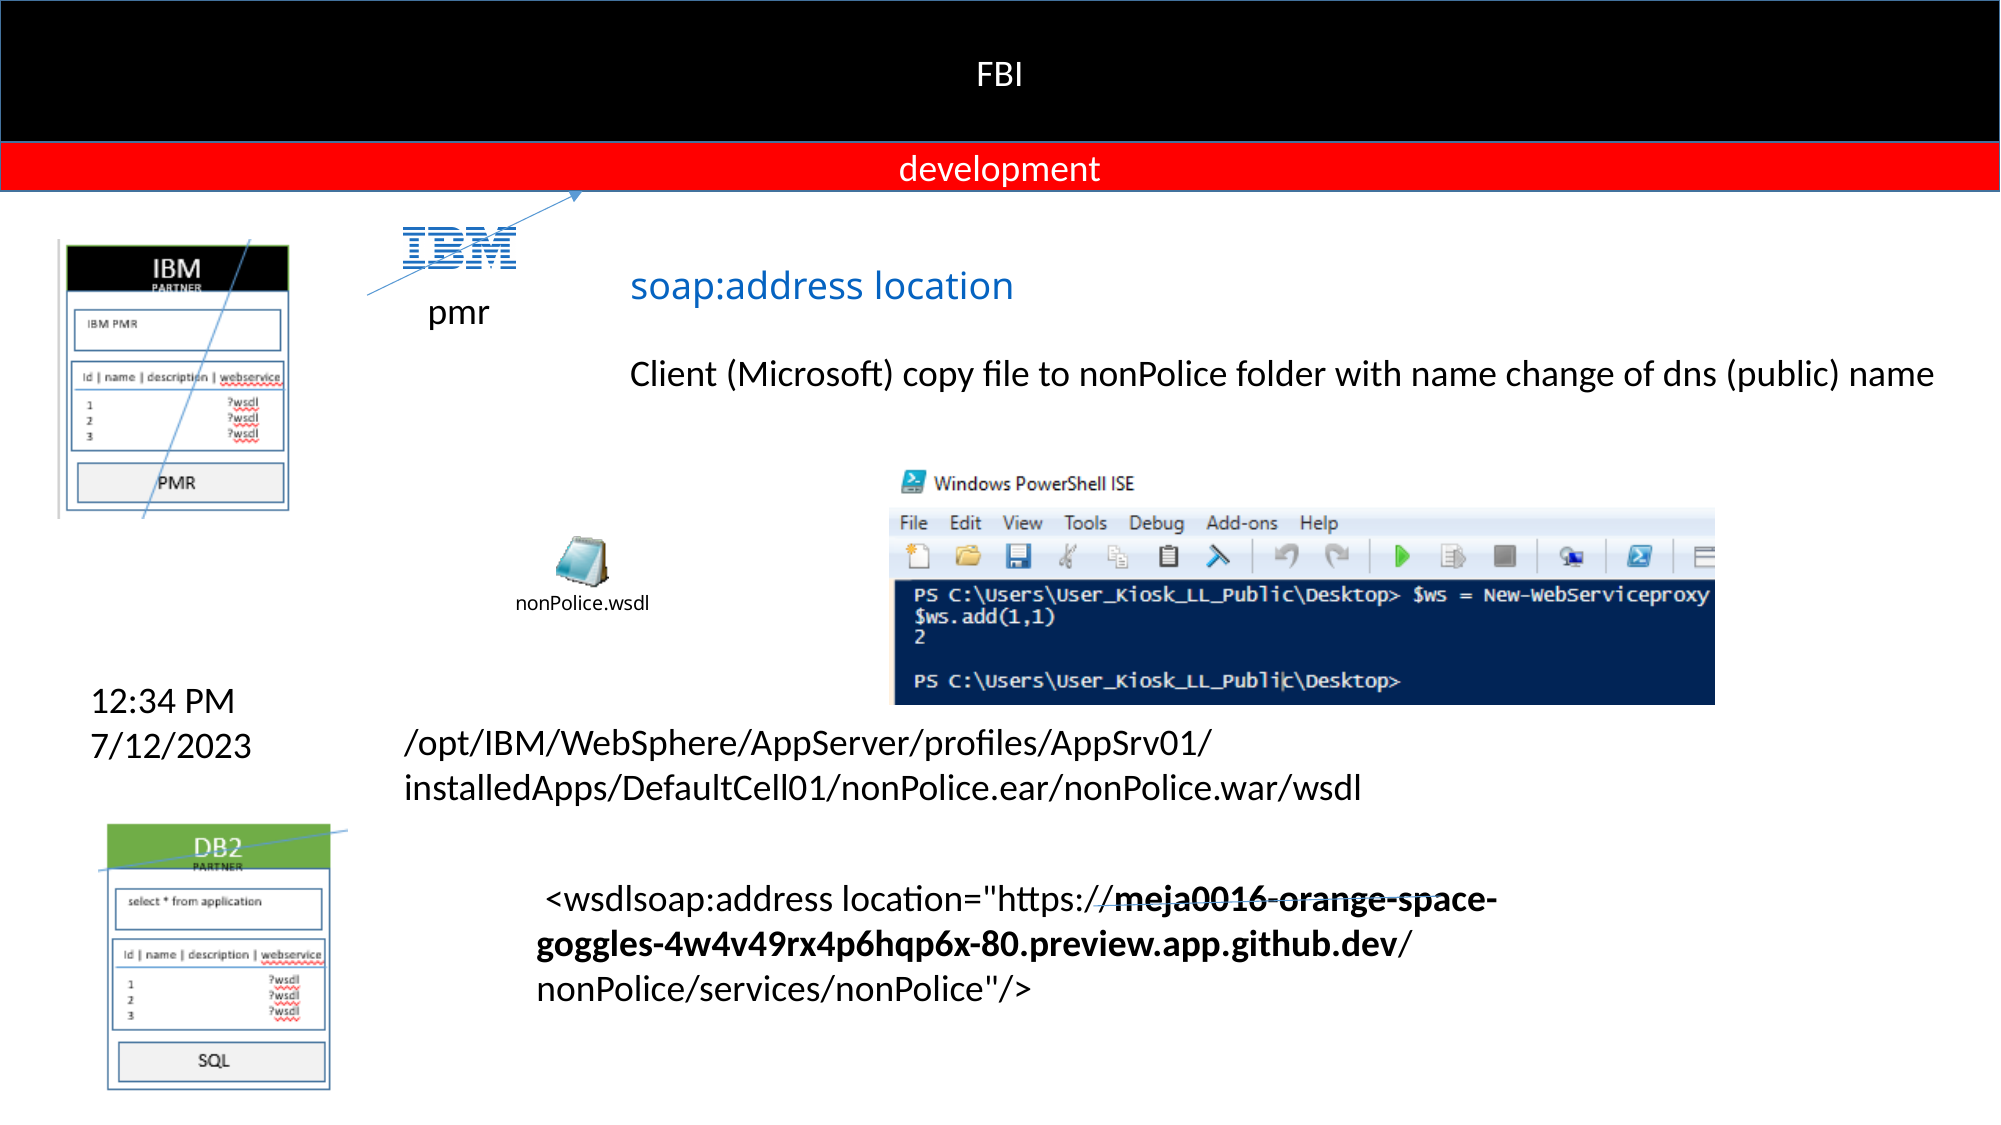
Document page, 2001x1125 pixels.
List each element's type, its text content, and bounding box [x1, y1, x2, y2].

picture [889, 464, 1715, 705]
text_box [1093, 896, 1441, 906]
text_box development [0, 141, 2000, 192]
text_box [500, 535, 665, 623]
text_box 12:34 PM 7/12/2023 [75, 669, 267, 774]
text_box pmr [412, 296, 506, 339]
text_box <wsdlsoap:address location="https://meja0016-orange-space-goggles-4w4v49rx4p6hqp6x-80.preview.app.github.dev/nonPolice/services/nonPolice"/> [521, 866, 1522, 1017]
picture [98, 818, 348, 1093]
text_box soap:address location [615, 254, 1030, 321]
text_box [366, 191, 583, 296]
text_box Client (Microsoft) copy file to nonPolice folder with name change of dns (public) name [615, 341, 1952, 447]
picture [57, 239, 313, 520]
text_box FBI [0, 0, 2000, 141]
text_box /opt/IBM/WebSphere/AppServer/profiles/AppSrv01/installedApps/DefaultCell01/nonPolice.ear/nonPolice.war/wsdl [389, 710, 1390, 816]
